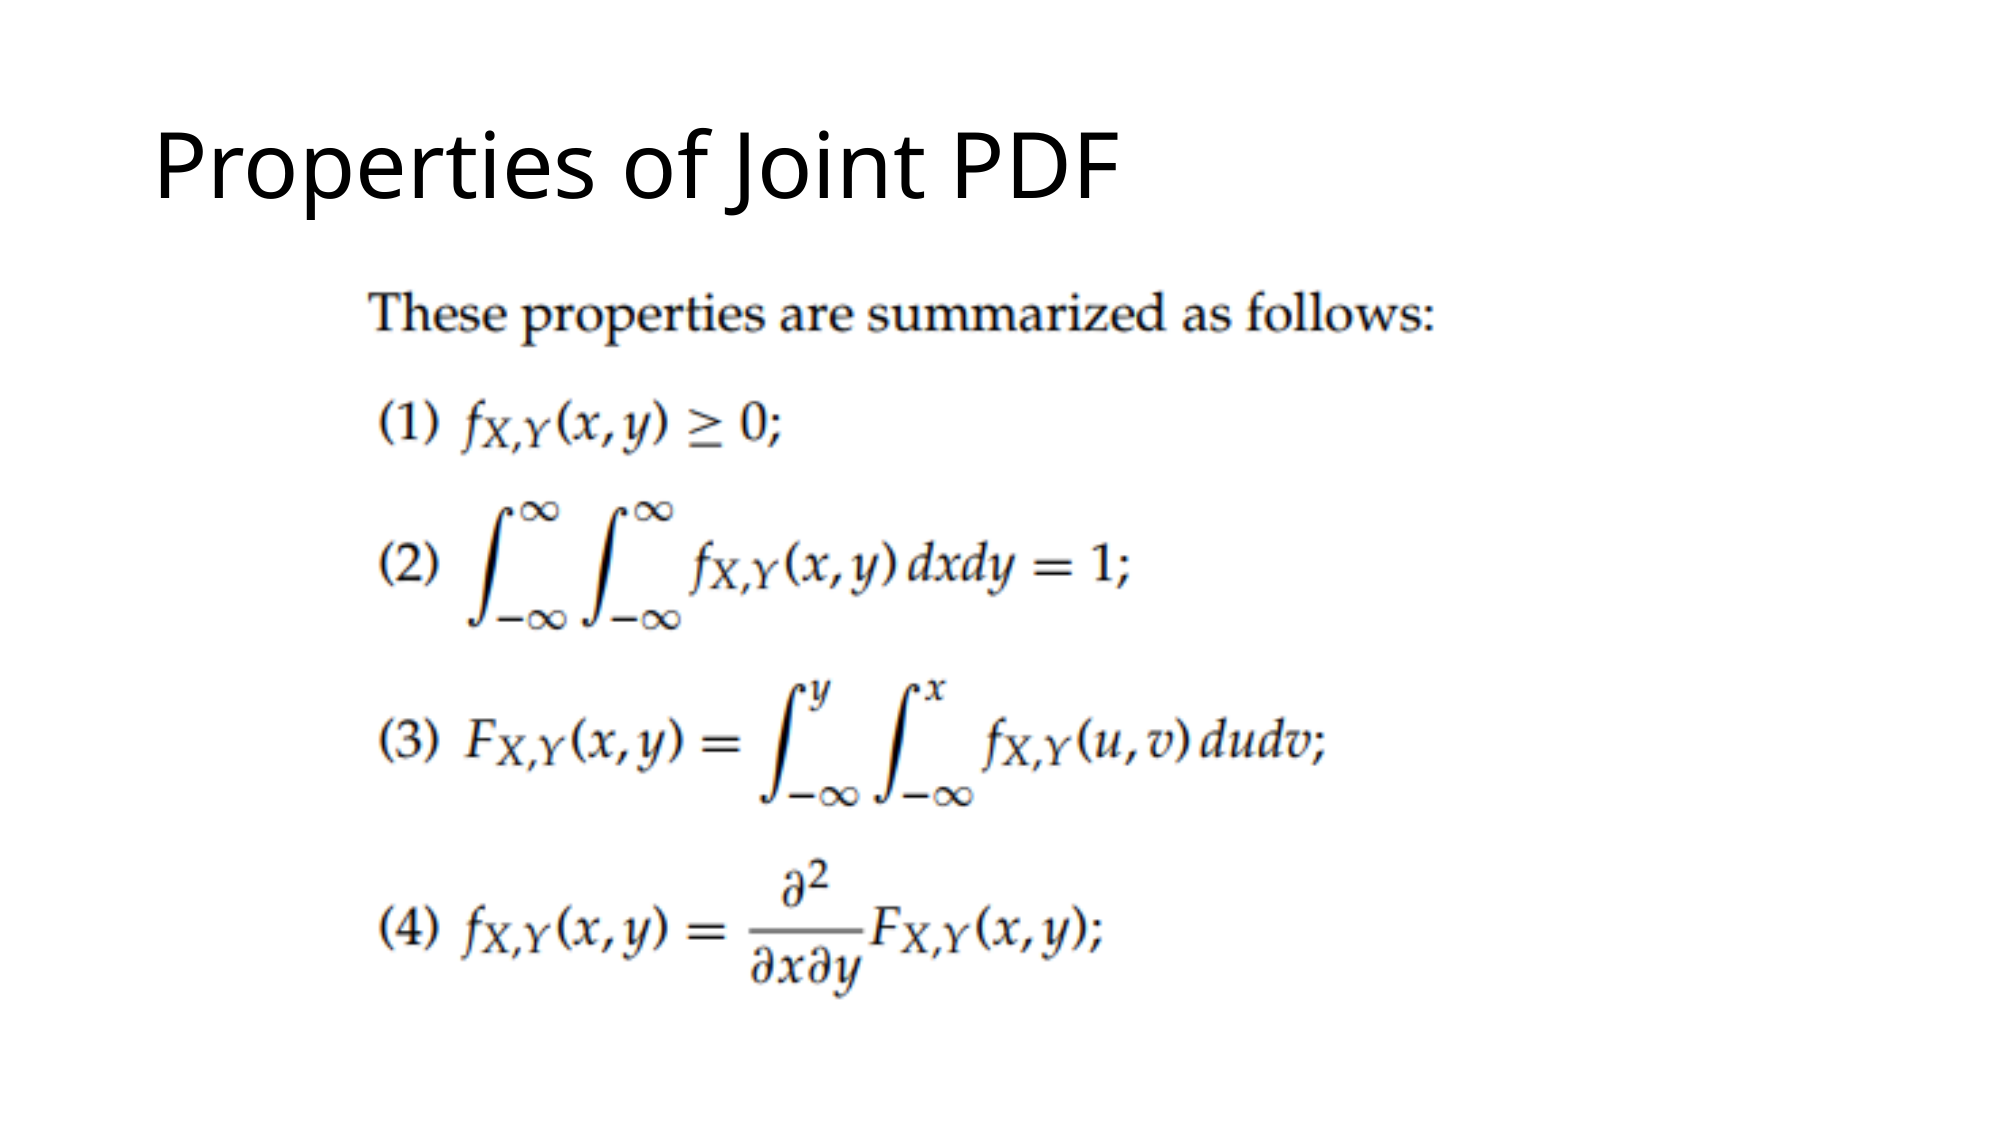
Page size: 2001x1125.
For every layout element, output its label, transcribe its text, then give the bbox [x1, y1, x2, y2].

title Properties of Joint PDF [137, 59, 1863, 278]
picture [315, 277, 1488, 1073]
